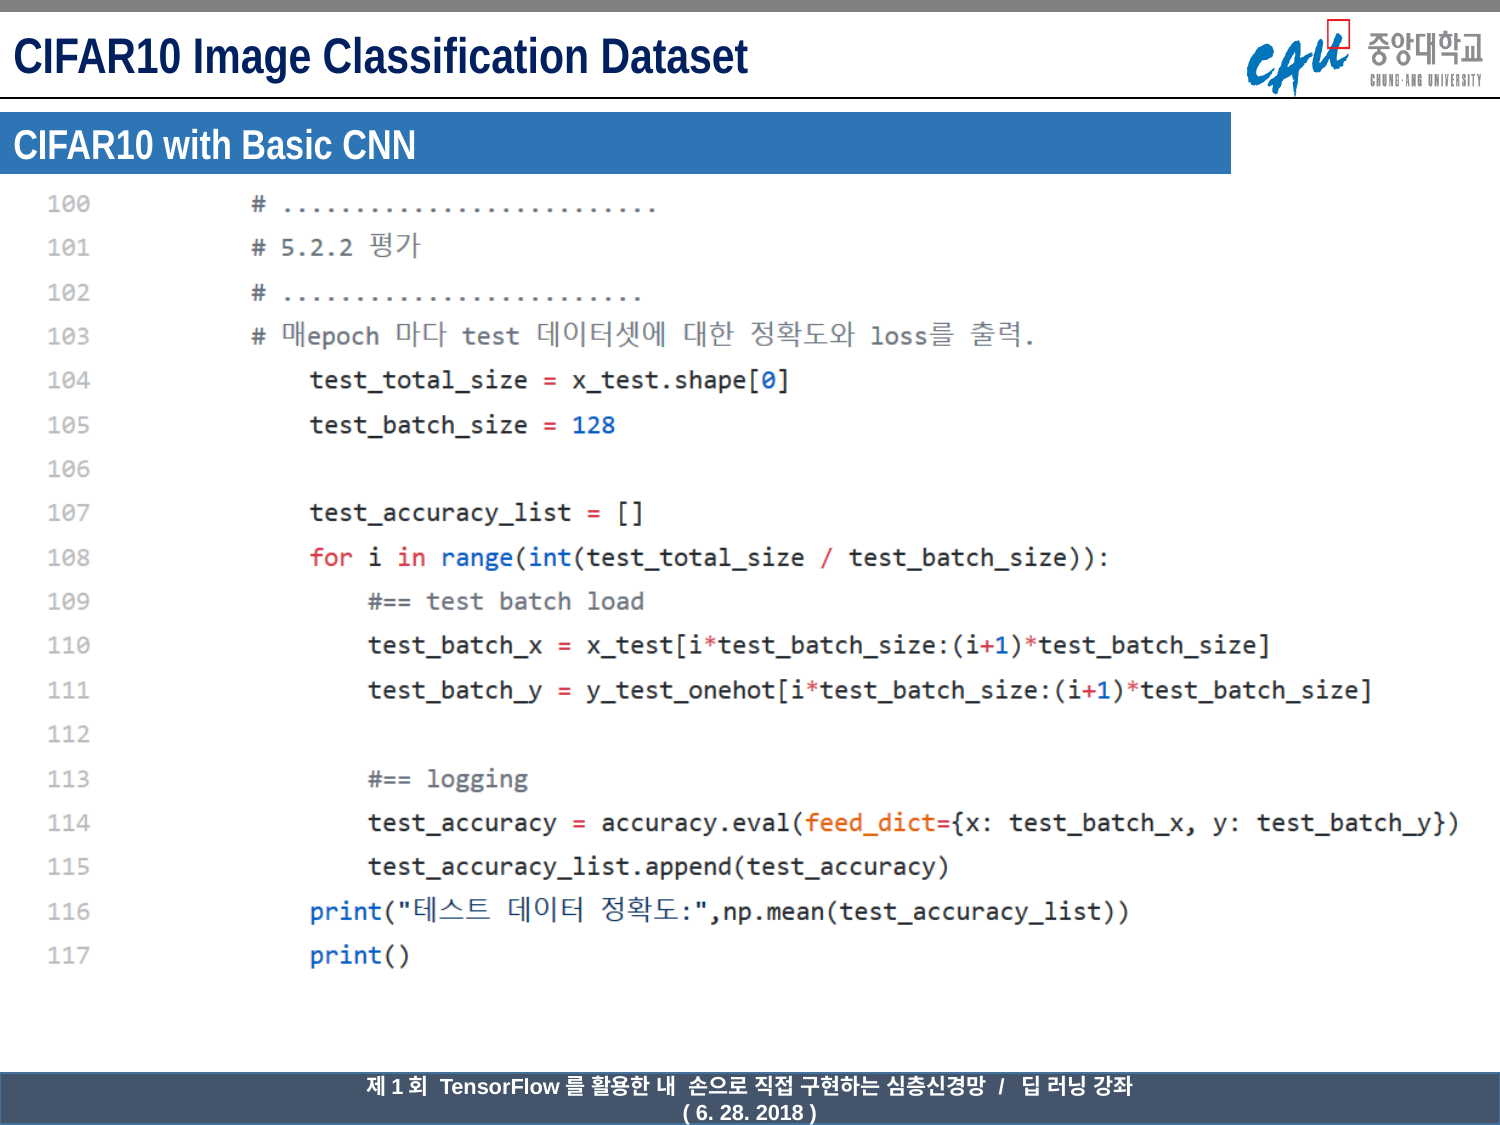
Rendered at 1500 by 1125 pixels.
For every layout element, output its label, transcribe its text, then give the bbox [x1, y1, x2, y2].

picture [7, 183, 1500, 976]
text_box CIFAR10 with Basic CNN [0, 112, 1231, 174]
picture [1227, 5, 1500, 110]
text_box CIFAR10 Image Classification Dataset [0, 4, 1173, 103]
